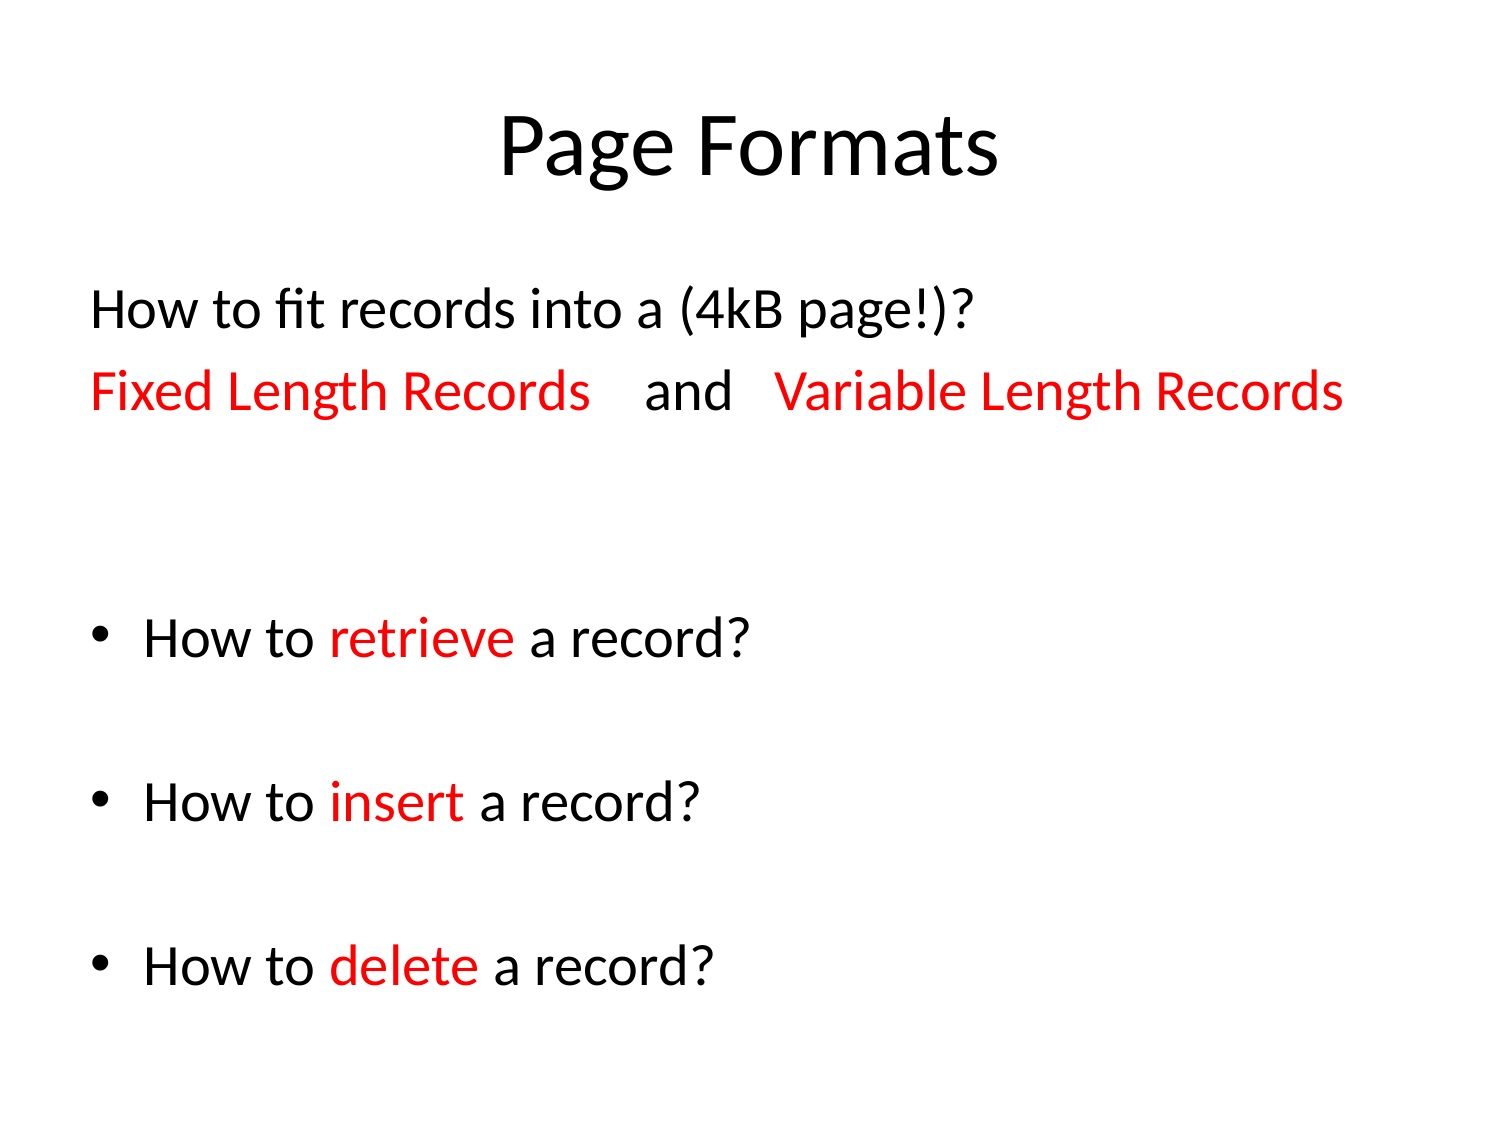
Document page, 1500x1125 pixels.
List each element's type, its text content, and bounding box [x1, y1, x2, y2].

title Page Formats [75, 45, 1425, 233]
list How to fit records into a (4kB page!)? Fixed Length Records and Variable Length Records How to retrieve a record? How to insert a record? How to delete a record? [75, 262, 1472, 1005]
